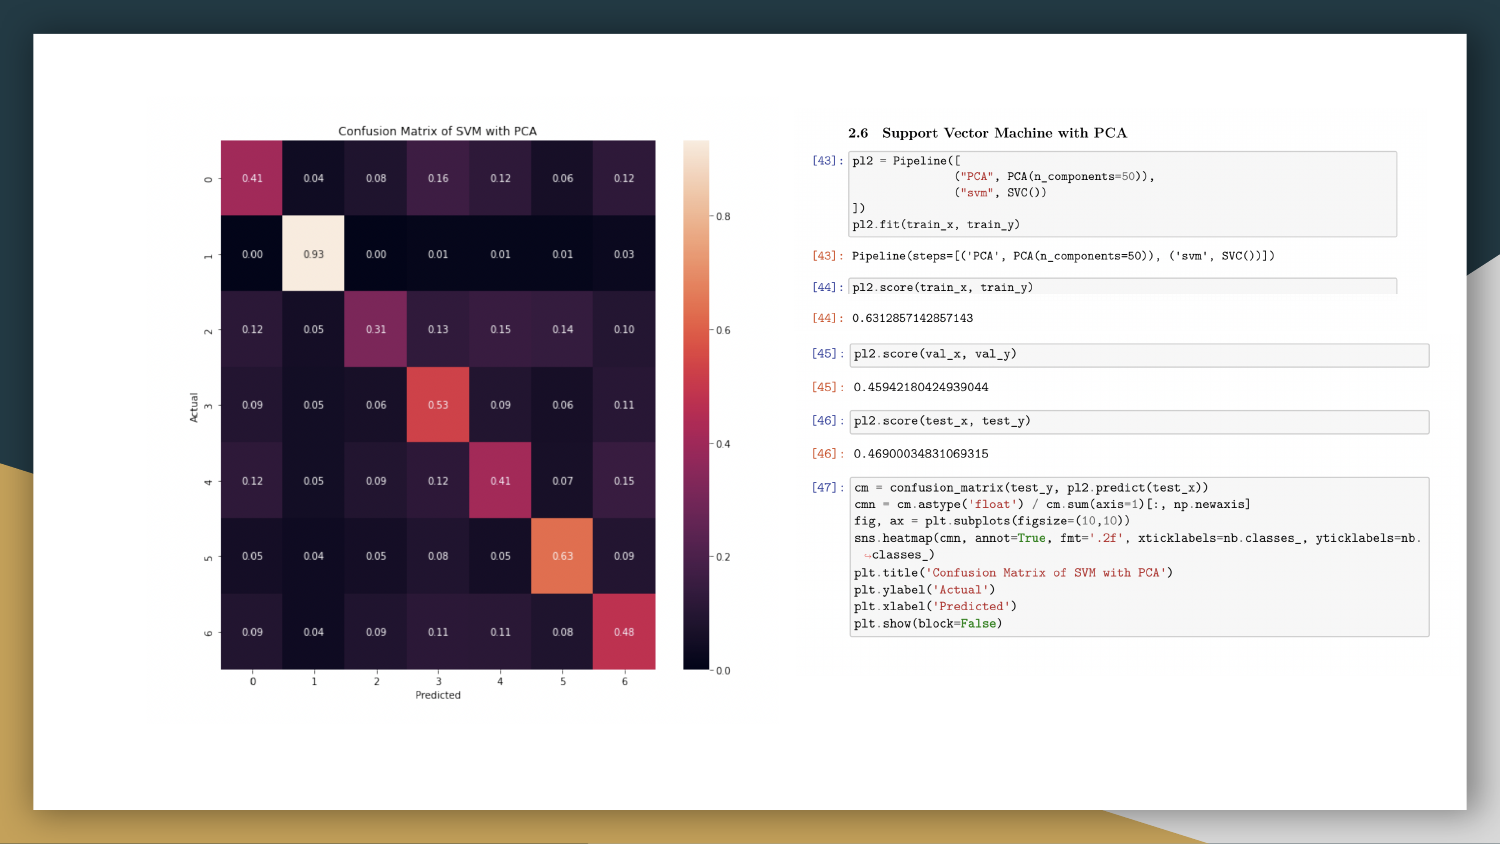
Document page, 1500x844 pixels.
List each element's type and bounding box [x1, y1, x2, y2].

picture [146, 96, 780, 725]
picture [796, 334, 1460, 676]
picture [793, 108, 1427, 331]
